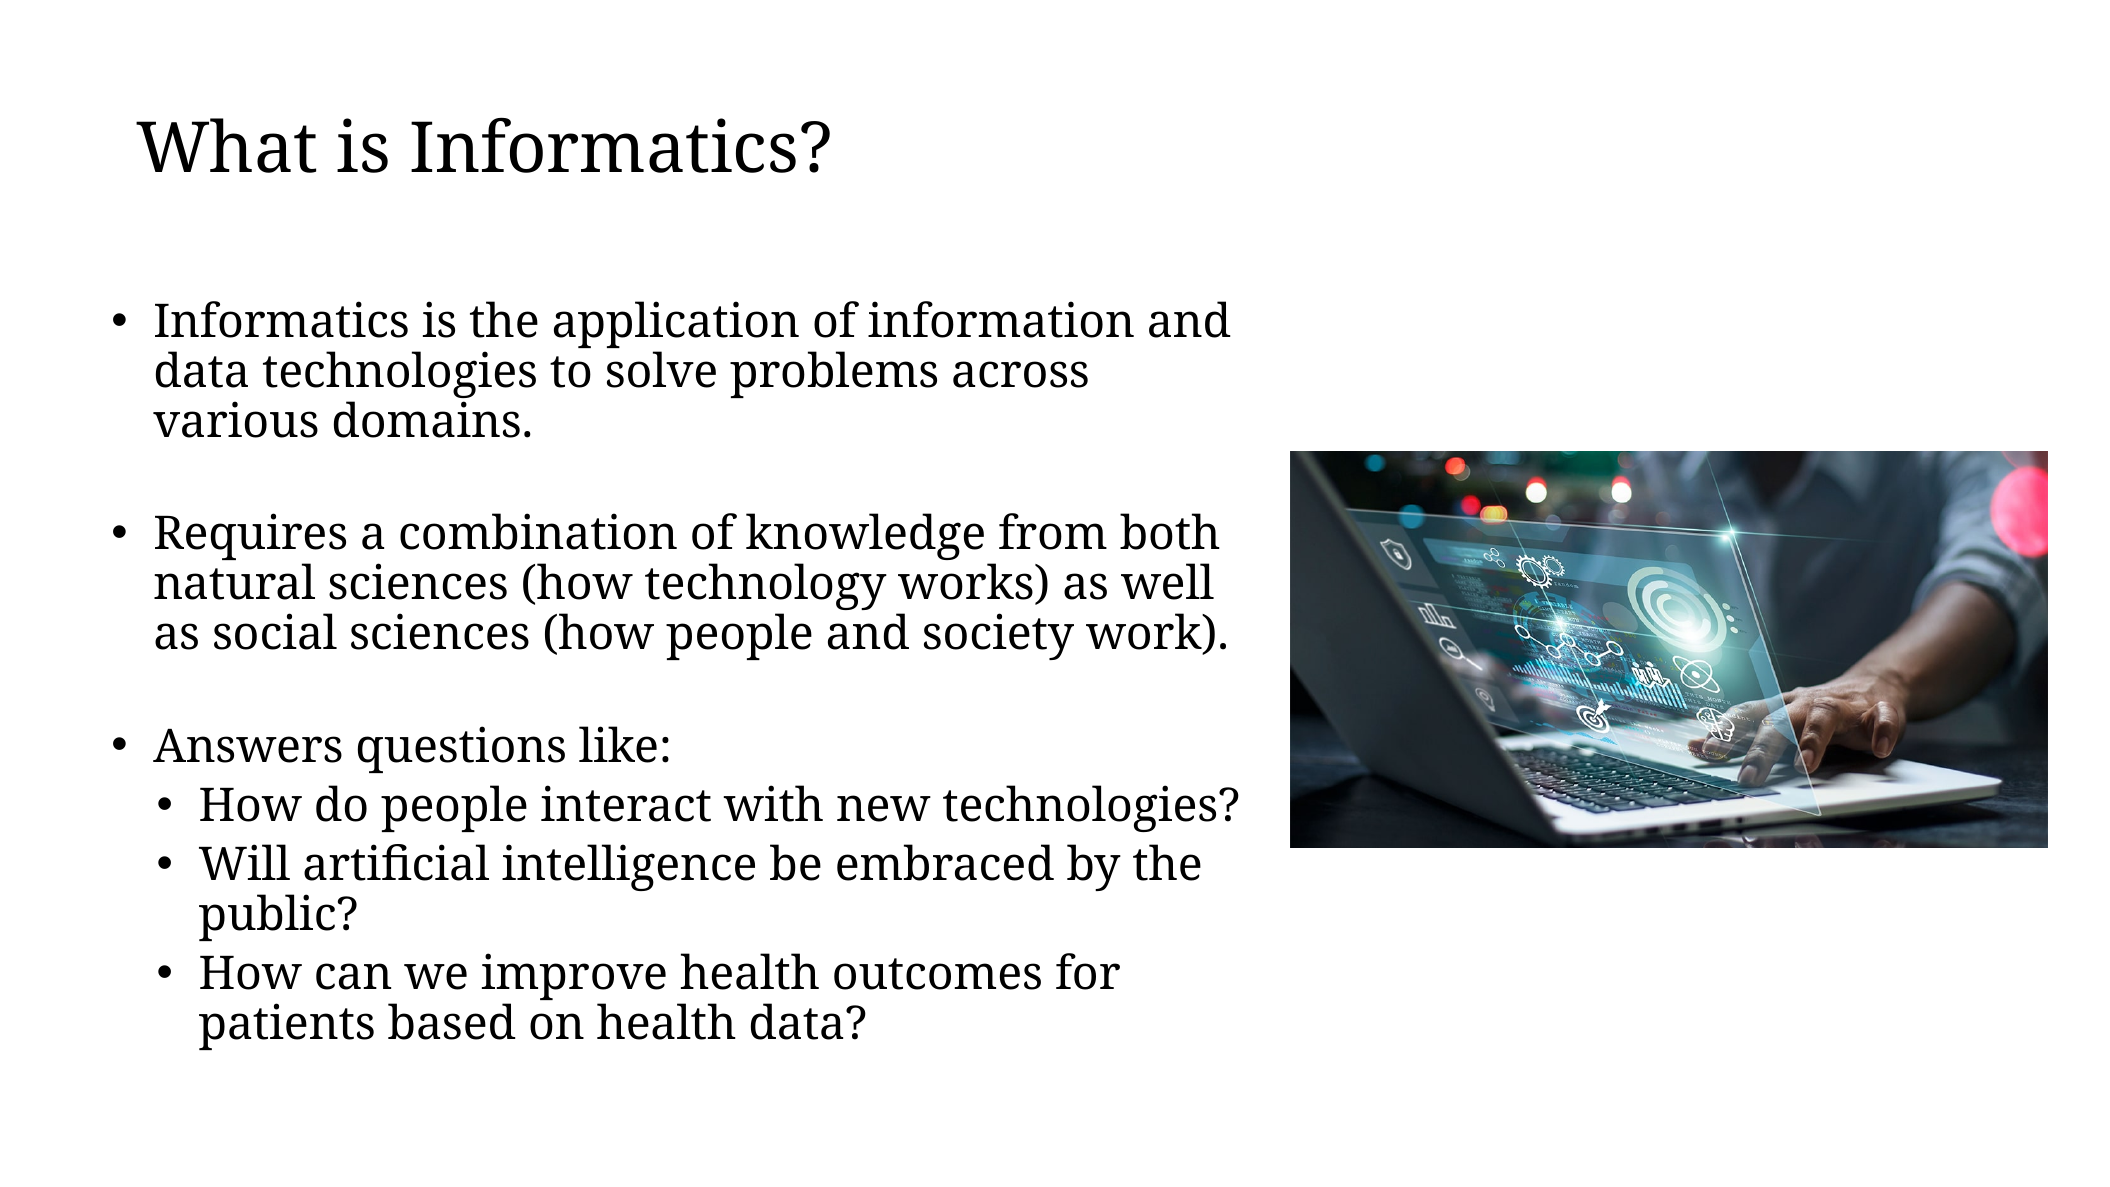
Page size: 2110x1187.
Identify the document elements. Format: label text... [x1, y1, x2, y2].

title What is Informatics? [121, 85, 1881, 214]
list Informatics is the application of information and data technologies to solve problems across various domains. Requires a combination of knowledge from both natural sciences (how technology works) as well as social sciences (how people and society work). Answers questions like: How do people interact with new technologies? Will artificial intelligence be embraced by the public? How can we improve health outcomes for patients based on health data? [86, 289, 1256, 1136]
picture [1290, 451, 2048, 848]
